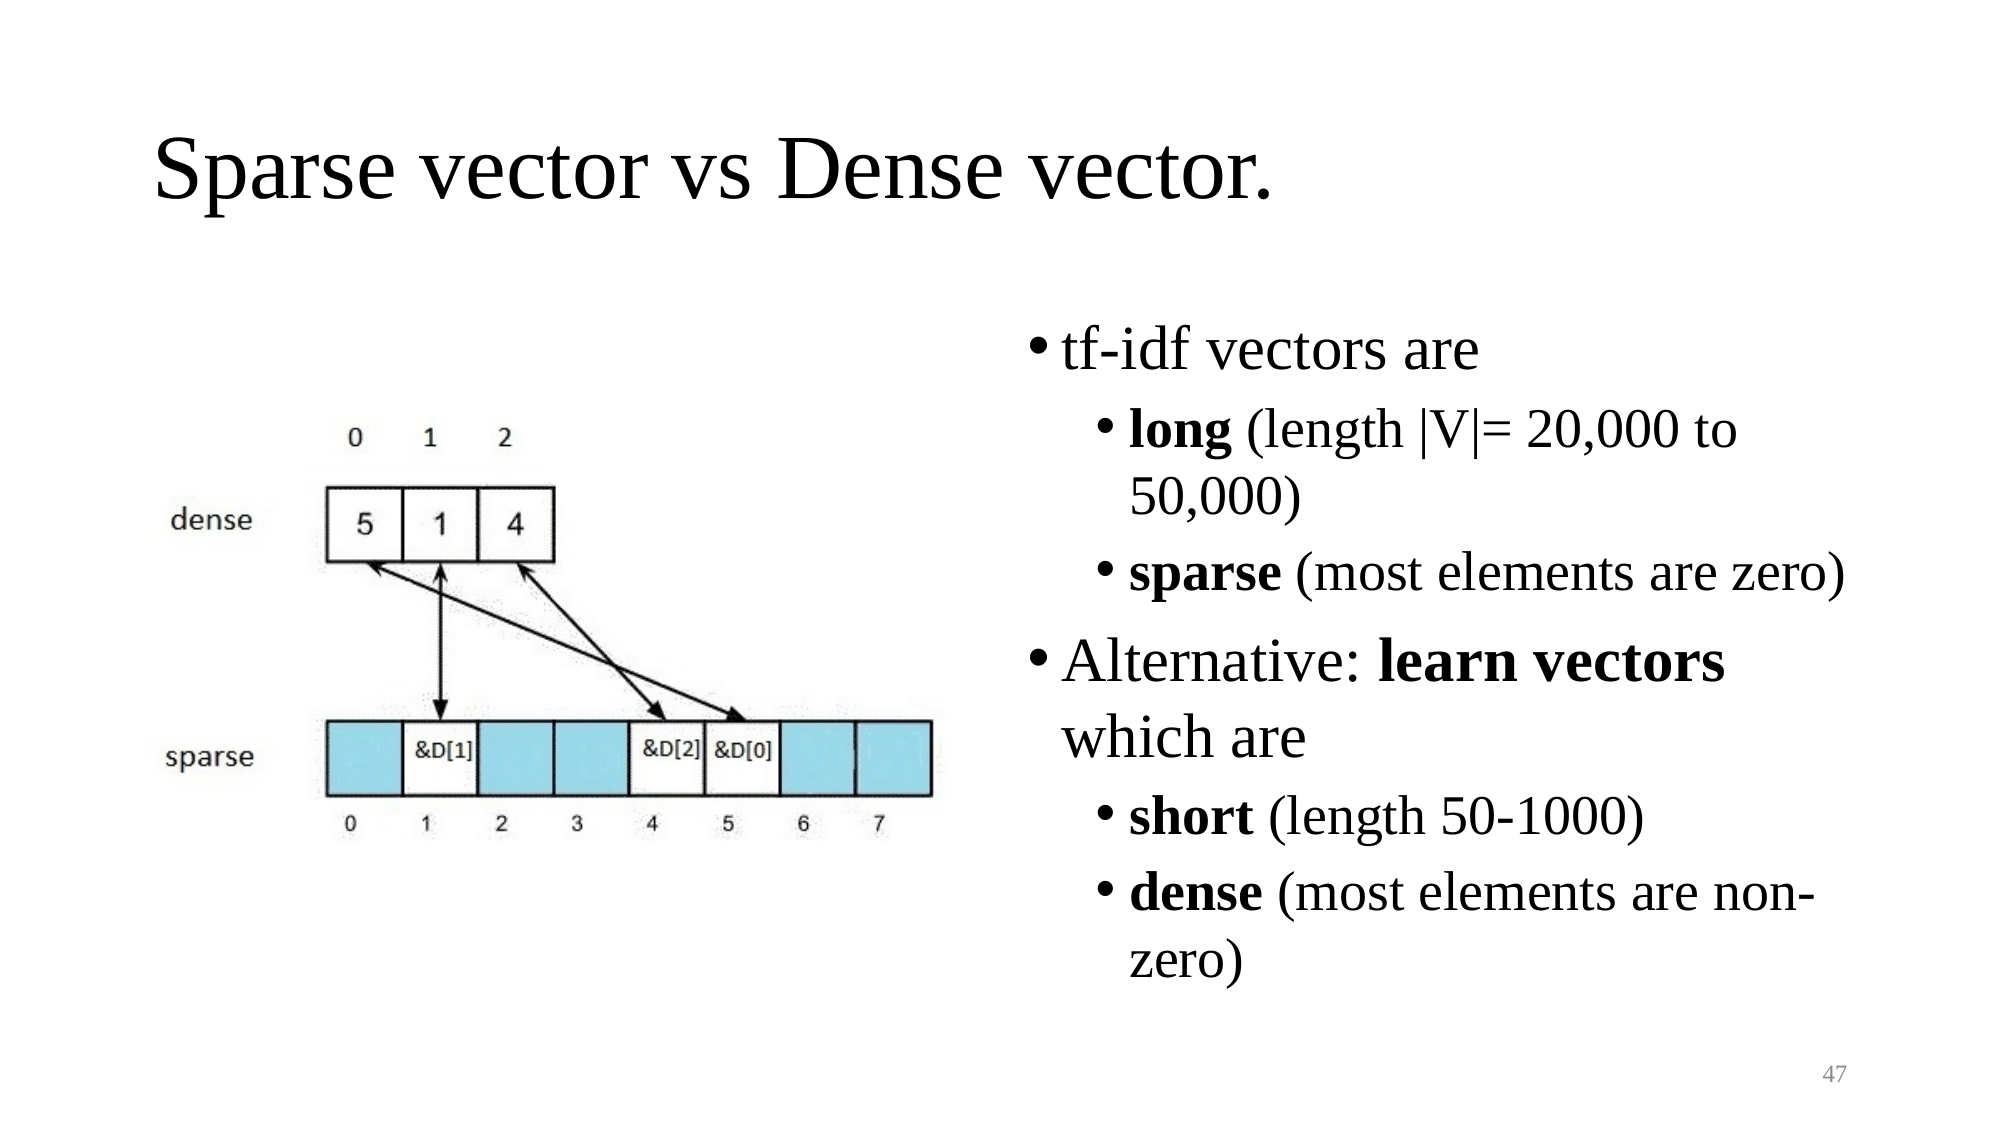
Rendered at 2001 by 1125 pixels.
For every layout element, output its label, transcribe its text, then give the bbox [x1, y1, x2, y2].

title Sparse vector vs Dense vector. [137, 59, 1863, 278]
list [137, 375, 975, 884]
list tf-idf vectors are long (length |V|= 20,000 to 50,000) sparse (most elements are zero) Alternative: learn vectors which are short (length 50-1000) dense (most elements are non-zero) [1012, 299, 1863, 1014]
slide_number 46 [1412, 1042, 1863, 1103]
